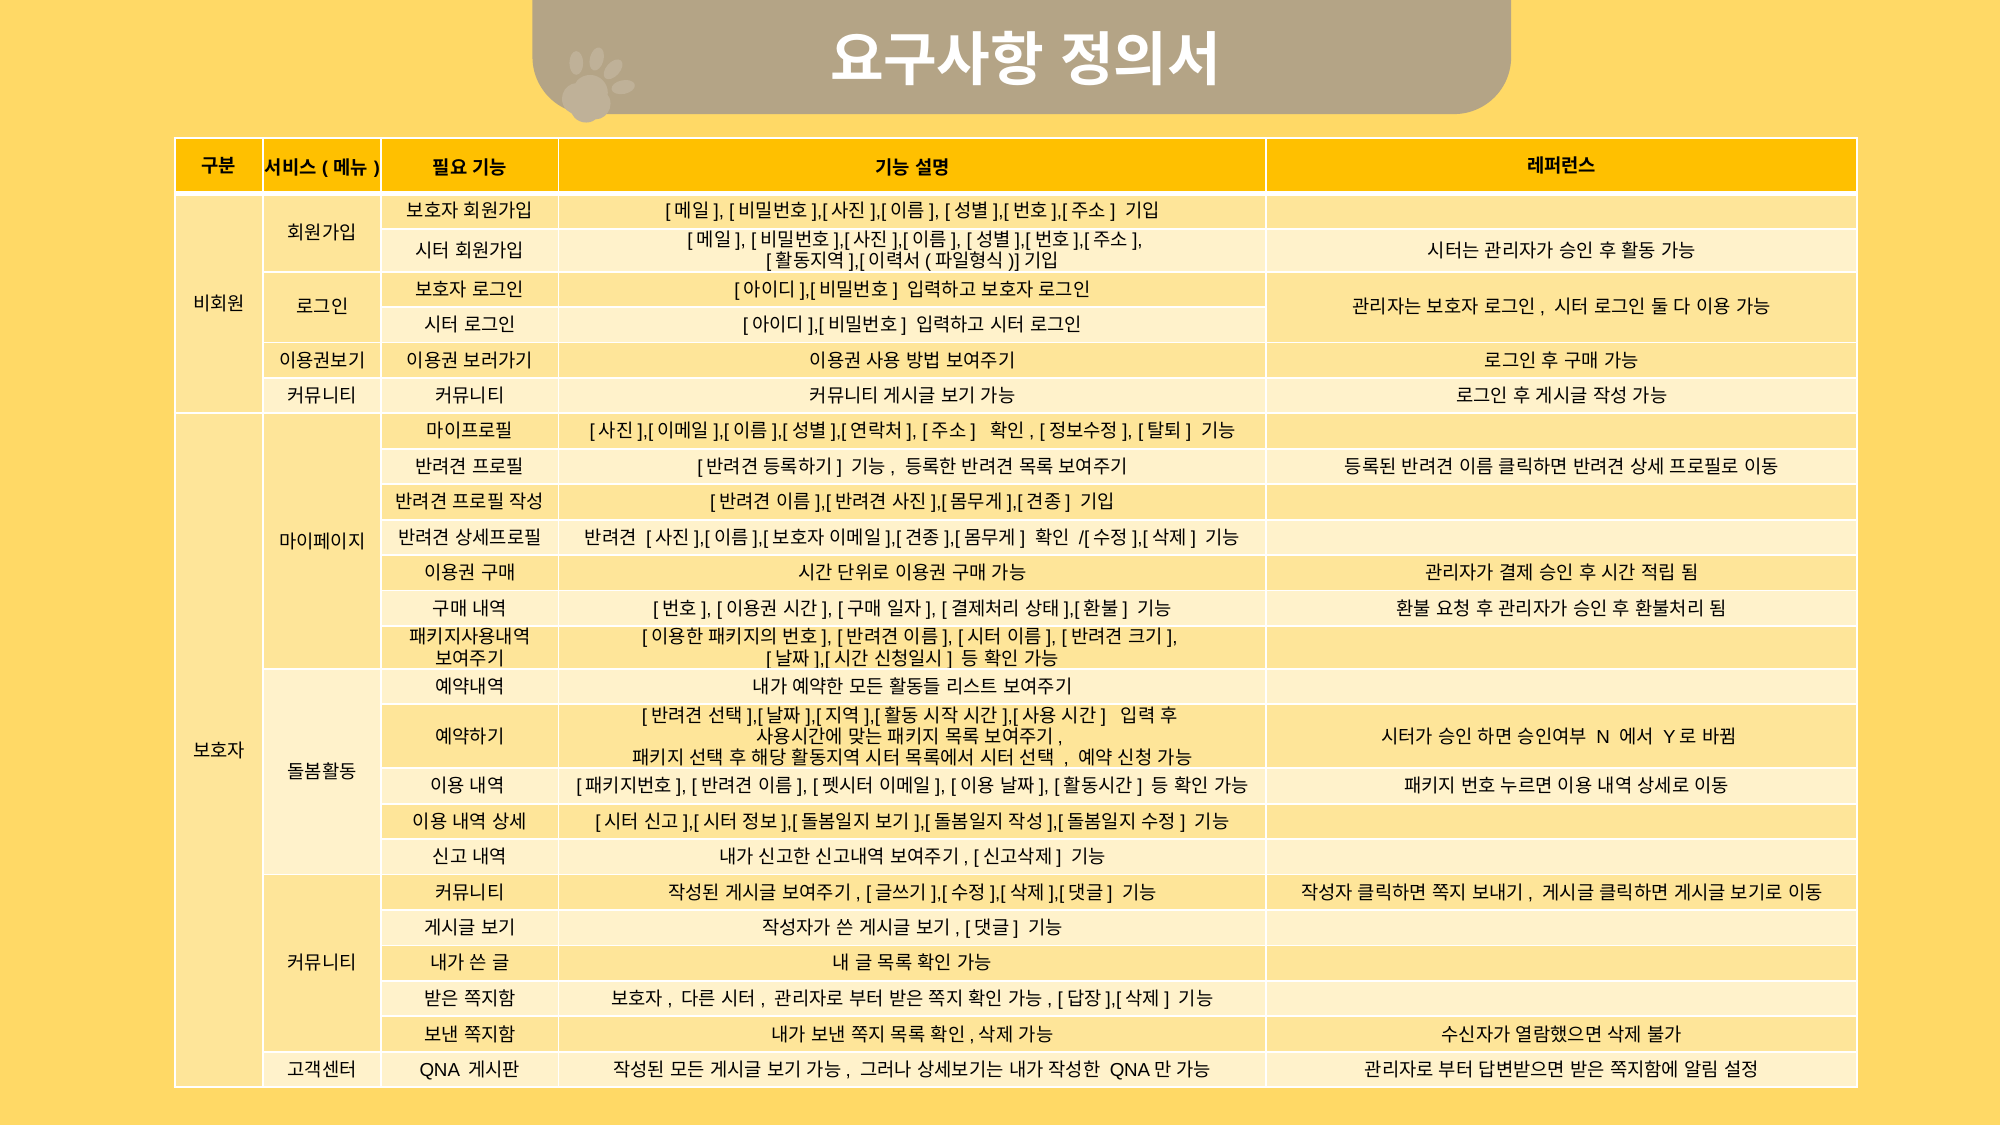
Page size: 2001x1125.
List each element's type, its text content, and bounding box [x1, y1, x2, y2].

table_cell 로그인 후 구매 가능 [1267, 343, 1856, 377]
table_cell 보낸 쪽지함 [382, 1017, 558, 1051]
table_cell [1267, 840, 1856, 874]
table_cell 보호자 회원가입 [382, 196, 558, 228]
table_cell 패키지사용내역 보여주기 [382, 627, 558, 668]
table_cell QNA 게시판 [382, 1053, 558, 1086]
table_cell [반려견 이름],[반려견 사진],[몸무게],[견종] 기입 [559, 485, 1265, 519]
table_cell 작성된 모든 게시글 보기 가능, 그러나 상세보기는 내가 작성한 QNA만 가능 [559, 1053, 1265, 1086]
table_cell 시터 회원가입 [382, 230, 558, 271]
table_cell 관리자로 부터 답변받으면 받은 쪽지함에 알림 설정 [1267, 1053, 1856, 1086]
table_cell 관리자가 결제 승인 후 시간 적립 됨 [1267, 556, 1856, 590]
table_cell [메일], [비밀번호],[사진],[이름], [성별],[번호],[주소] 기입 [559, 196, 1265, 228]
table_cell 이용 내역 상세 [382, 805, 558, 838]
table_cell 보호자 [176, 414, 262, 1086]
table_cell 작성된 게시글 보여주기, [글쓰기],[수정],[삭제],[댓글] 기능 [559, 875, 1265, 909]
table_cell 돌봄활동 [264, 670, 380, 874]
table_cell 시터가 승인 하면 승인여부 N 에서 Y로 바뀜 [1267, 705, 1856, 767]
table_cell 받은 쪽지함 [382, 982, 558, 1015]
table_cell 패키지 번호 누르면 이용 내역 상세로 이동 [1267, 769, 1856, 803]
table_cell 작성자가 쓴 게시글 보기, [댓글] 기능 [559, 911, 1265, 945]
table_cell 마이페이지 [264, 414, 380, 668]
table_cell 회원가입 [264, 196, 380, 271]
table_cell [반려견 선택],[날짜],[지역],[활동 시작 시간],[사용 시간] 입력 후 사용시간에 맞는 패키지 목록 보여주기, 패키지 선택 후 해당 활동지역 시터 목록에서 시터 선택 , 예약 신청 가능 [559, 705, 1265, 767]
table_cell 고객센터 [264, 1053, 380, 1086]
table_cell [1267, 805, 1856, 838]
table_cell 작성자 클릭하면 쪽지 보내기, 게시글 클릭하면 게시글 보기로 이동 [1267, 875, 1856, 909]
table_cell 이용권 구매 [382, 556, 558, 590]
table_cell [아이디],[비밀번호] 입력하고 시터 로그인 [559, 308, 1265, 342]
table_cell [이용한 패키지의 번호], [반려견 이름], [시터 이름], [반려견 크기], [날짜],[시간 신청일시] 등 확인 가능 [559, 627, 1265, 668]
table_cell [1267, 946, 1856, 980]
table_cell 반려견 [사진],[이름],[보호자 이메일],[견종],[몸무게] 확인 /[수정],[삭제] 기능 [559, 521, 1265, 554]
table_cell 반려견 상세프로필 [382, 521, 558, 554]
table_cell 이용 내역 [382, 769, 558, 803]
table_cell 내가 보낸 쪽지 목록 확인,삭제 가능 [559, 1017, 1265, 1051]
table_cell 게시글 보기 [382, 911, 558, 945]
table_cell 커뮤니티 게시글 보기 가능 [559, 379, 1265, 412]
table_cell [반려견 등록하기] 기능, 등록한 반려견 목록 보여주기 [559, 450, 1265, 483]
table_cell 내가 쓴 글 [382, 946, 558, 980]
table_cell 커뮤니티 [382, 875, 558, 909]
table_cell 내 글 목록 확인 가능 [559, 946, 1265, 980]
table_cell 로그인 후 게시글 작성 가능 [1267, 379, 1856, 412]
table_cell 이용권보기 [264, 343, 380, 377]
table_cell [사진],[이메일],[이름],[성별],[연락처], [주소] 확인, [정보수정], [탈퇴] 기능 [559, 414, 1265, 448]
table_cell [1267, 521, 1856, 554]
table_cell [패키지번호], [반려견 이름], [펫시터 이메일], [이용 날짜], [활동시간] 등 확인 가능 [559, 769, 1265, 803]
table_cell [1267, 196, 1856, 228]
table_cell [메일], [비밀번호],[사진],[이름], [성별],[번호],[주소], [활동지역],[이력서(파일형식)]기입 [559, 230, 1265, 271]
table_cell 반려견 프로필 작성 [382, 485, 558, 519]
table_cell 신고 내역 [382, 840, 558, 874]
table_cell [1267, 670, 1856, 703]
table_header 레퍼런스 [1267, 139, 1856, 191]
table_cell 비회원 [176, 196, 262, 412]
table_cell 반려견 프로필 [382, 450, 558, 483]
table_cell 내가 예약한 모든 활동들 리스트 보여주기 [559, 670, 1265, 703]
table_cell 커뮤니티 [264, 875, 380, 1051]
table_cell 등록된 반려견 이름 클릭하면 반려견 상세 프로필로 이동 [1267, 450, 1856, 483]
table_cell [1267, 627, 1856, 668]
table_header 기능 설명 [559, 139, 1265, 191]
table_cell 이용권 사용 방법 보여주기 [559, 343, 1265, 377]
table_cell 커뮤니티 [264, 379, 380, 412]
table_cell 시터는 관리자가 승인 후 활동 가능 [1267, 230, 1856, 271]
table_cell 로그인 [264, 273, 380, 342]
table_cell 예약하기 [382, 705, 558, 767]
table_cell 시간 단위로 이용권 구매 가능 [559, 556, 1265, 590]
table_cell 이용권 보러가기 [382, 343, 558, 377]
table_cell 내가 신고한 신고내역 보여주기, [신고삭제] 기능 [559, 840, 1265, 874]
table_cell 예약내역 [382, 670, 558, 703]
table_cell [1267, 982, 1856, 1015]
table_cell 커뮤니티 [382, 379, 558, 412]
table_cell 보호자, 다른 시터, 관리자로 부터 받은 쪽지 확인 가능, [답장],[삭제] 기능 [559, 982, 1265, 1015]
table_cell 환불 요청 후 관리자가 승인 후 환불처리 됨 [1267, 591, 1856, 625]
table_cell [1267, 485, 1856, 519]
table_cell 관리자는 보호자 로그인, 시터 로그인 둘 다 이용 가능 [1267, 273, 1856, 342]
table_cell 수신자가 열람했으면 삭제 불가 [1267, 1017, 1856, 1051]
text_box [532, 0, 1512, 123]
table_cell 보호자 로그인 [382, 273, 558, 306]
table_cell [번호], [이용권 시간], [구매 일자], [결제처리 상태],[환불] 기능 [559, 591, 1265, 625]
table_cell [1267, 911, 1856, 945]
table_header 필요 기능 [382, 139, 558, 191]
table_header 구분 [176, 139, 262, 191]
table_cell 구매 내역 [382, 591, 558, 625]
table_cell 시터 로그인 [382, 308, 558, 342]
table_header 서비스(메뉴) [264, 139, 380, 191]
table_cell [시터 신고],[시터 정보],[돌봄일지 보기],[돌봄일지 작성],[돌봄일지 수정] 기능 [559, 805, 1265, 838]
table_cell 마이프로필 [382, 414, 558, 448]
table_cell [아이디],[비밀번호] 입력하고 보호자 로그인 [559, 273, 1265, 306]
table_cell [1267, 414, 1856, 448]
